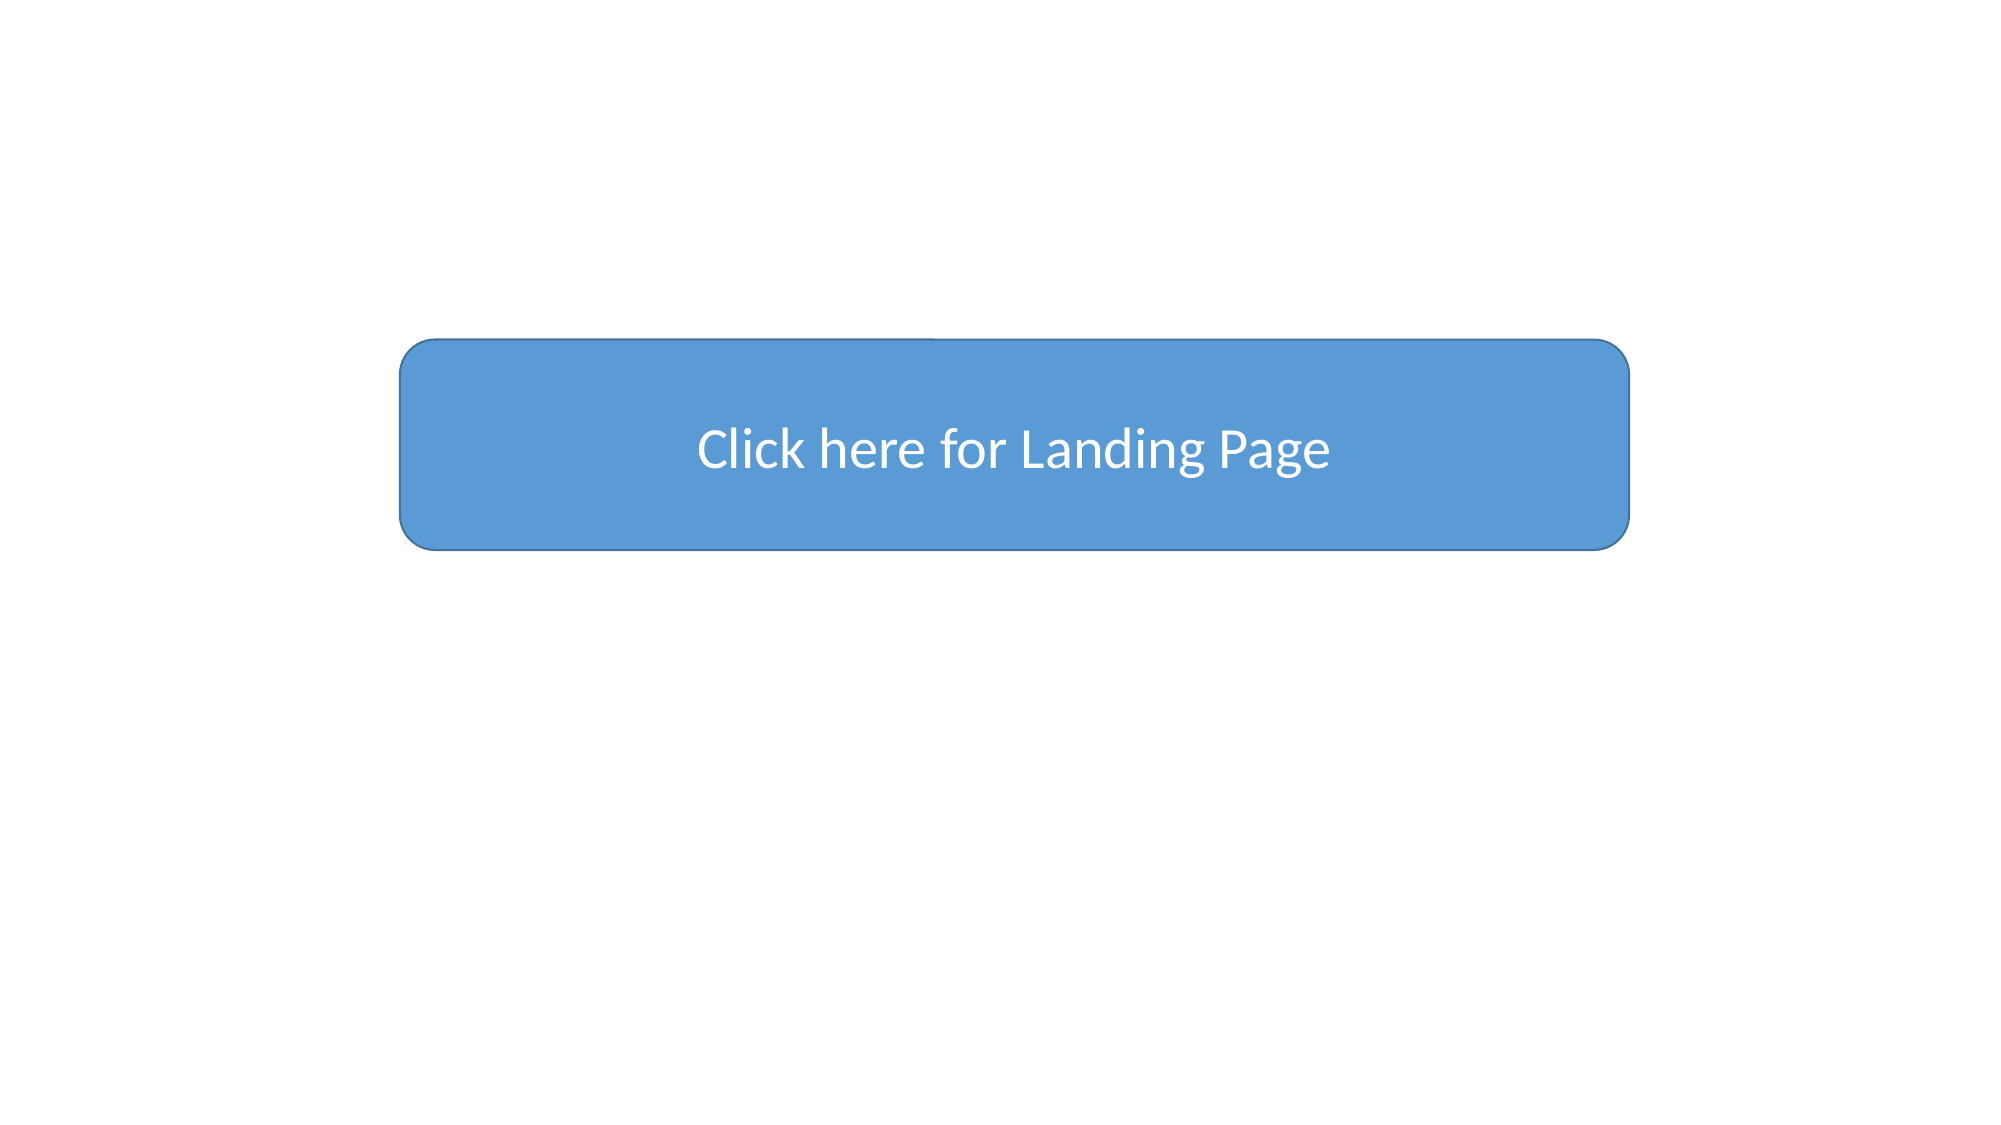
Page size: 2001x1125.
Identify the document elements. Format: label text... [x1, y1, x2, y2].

text_box Click here for Landing Page [398, 338, 1631, 552]
